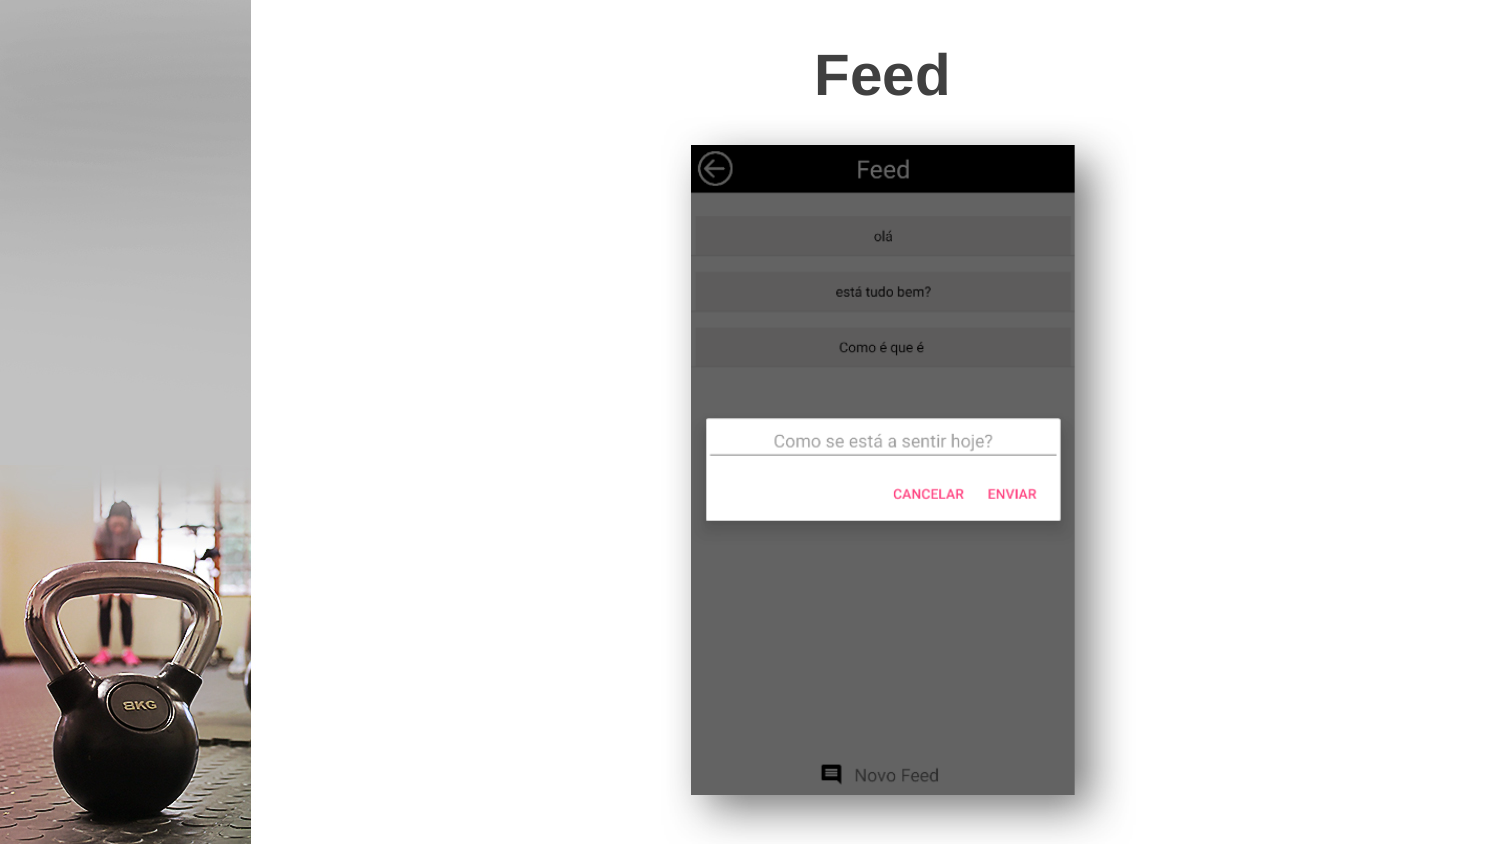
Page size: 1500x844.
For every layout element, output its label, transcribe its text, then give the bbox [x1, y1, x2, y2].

picture [0, 0, 1500, 844]
title Feed [265, 0, 1500, 146]
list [690, 144, 1075, 795]
